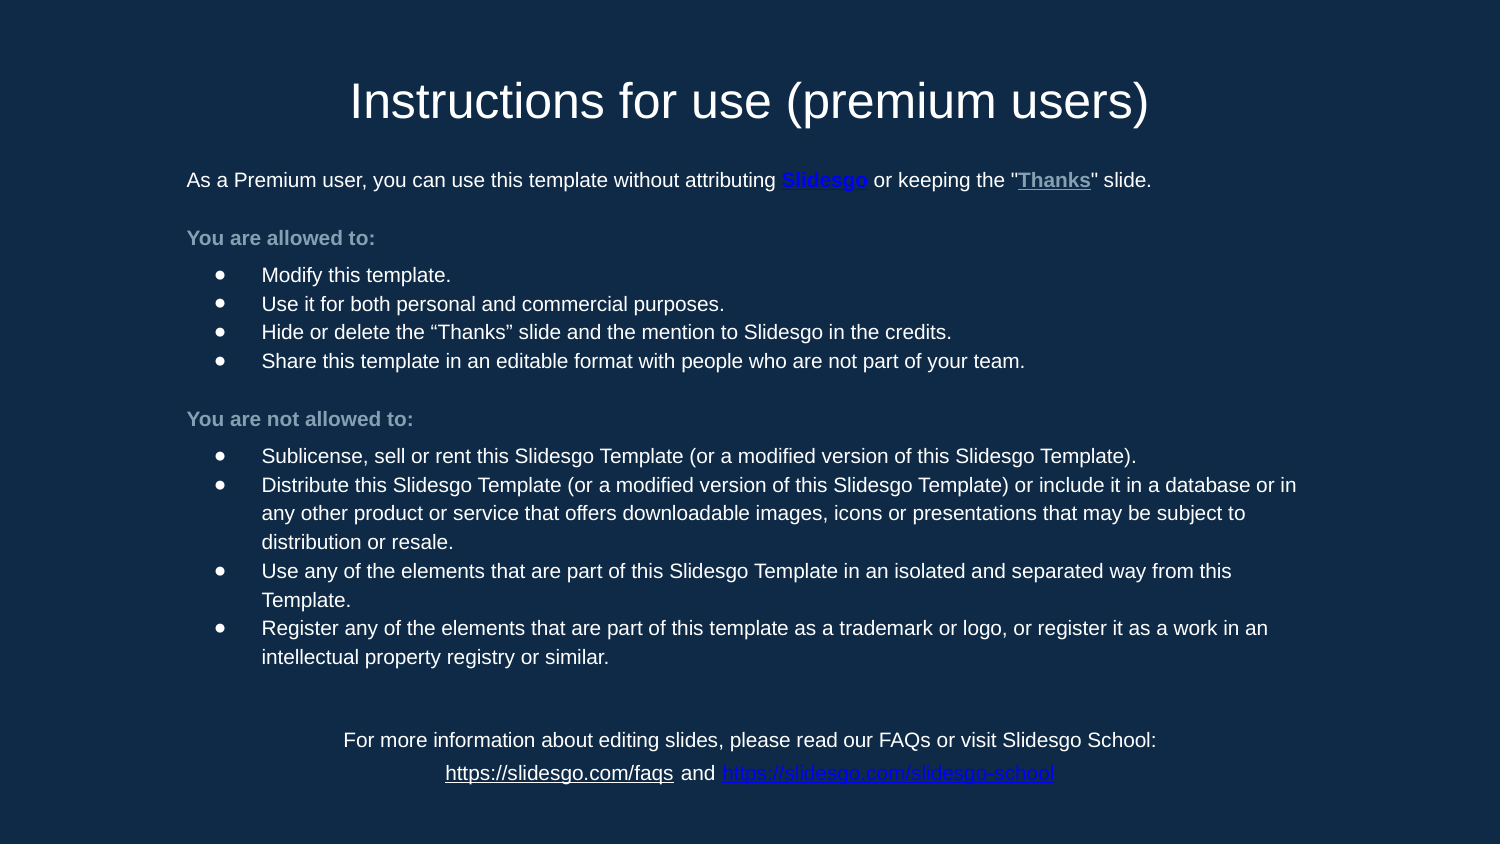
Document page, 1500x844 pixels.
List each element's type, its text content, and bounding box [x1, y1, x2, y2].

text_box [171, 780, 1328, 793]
text_box For more information about editing slides, please read our FAQs or visit Slidesgo School: https://slidesgo.com/faqs and https://slidesgo.com/slidesgo-school [171, 707, 1328, 780]
text_box Instructions for use (premium users) [171, 53, 1328, 133]
text_box As a Premium user, you can use this template without attributing Slidesgo or keeping the "Thanks" slide. You are allowed to: Modify this template. Use it for both personal and commercial purposes. Hide or delete the “Thanks” slide and the mention to Slidesgo in the credits. Share this template in an editable format with people who are not part of your team. You are not allowed to: Sublicense, sell or rent this Slidesgo Template (or a modified version of this Slidesgo Template). Distribute this Slidesgo Template (or a modified version of this Slidesgo Template) or include it in a database or in any other product or service that offers downloadable images, icons or presentations that may be subject to distribution or resale. Use any of the elements that are part of this Slidesgo Template in an isolated and separated way from this Template. Register any of the elements that are part of this template as a trademark or logo, or register it as a work in an intellectual property registry or similar. [171, 148, 1328, 707]
